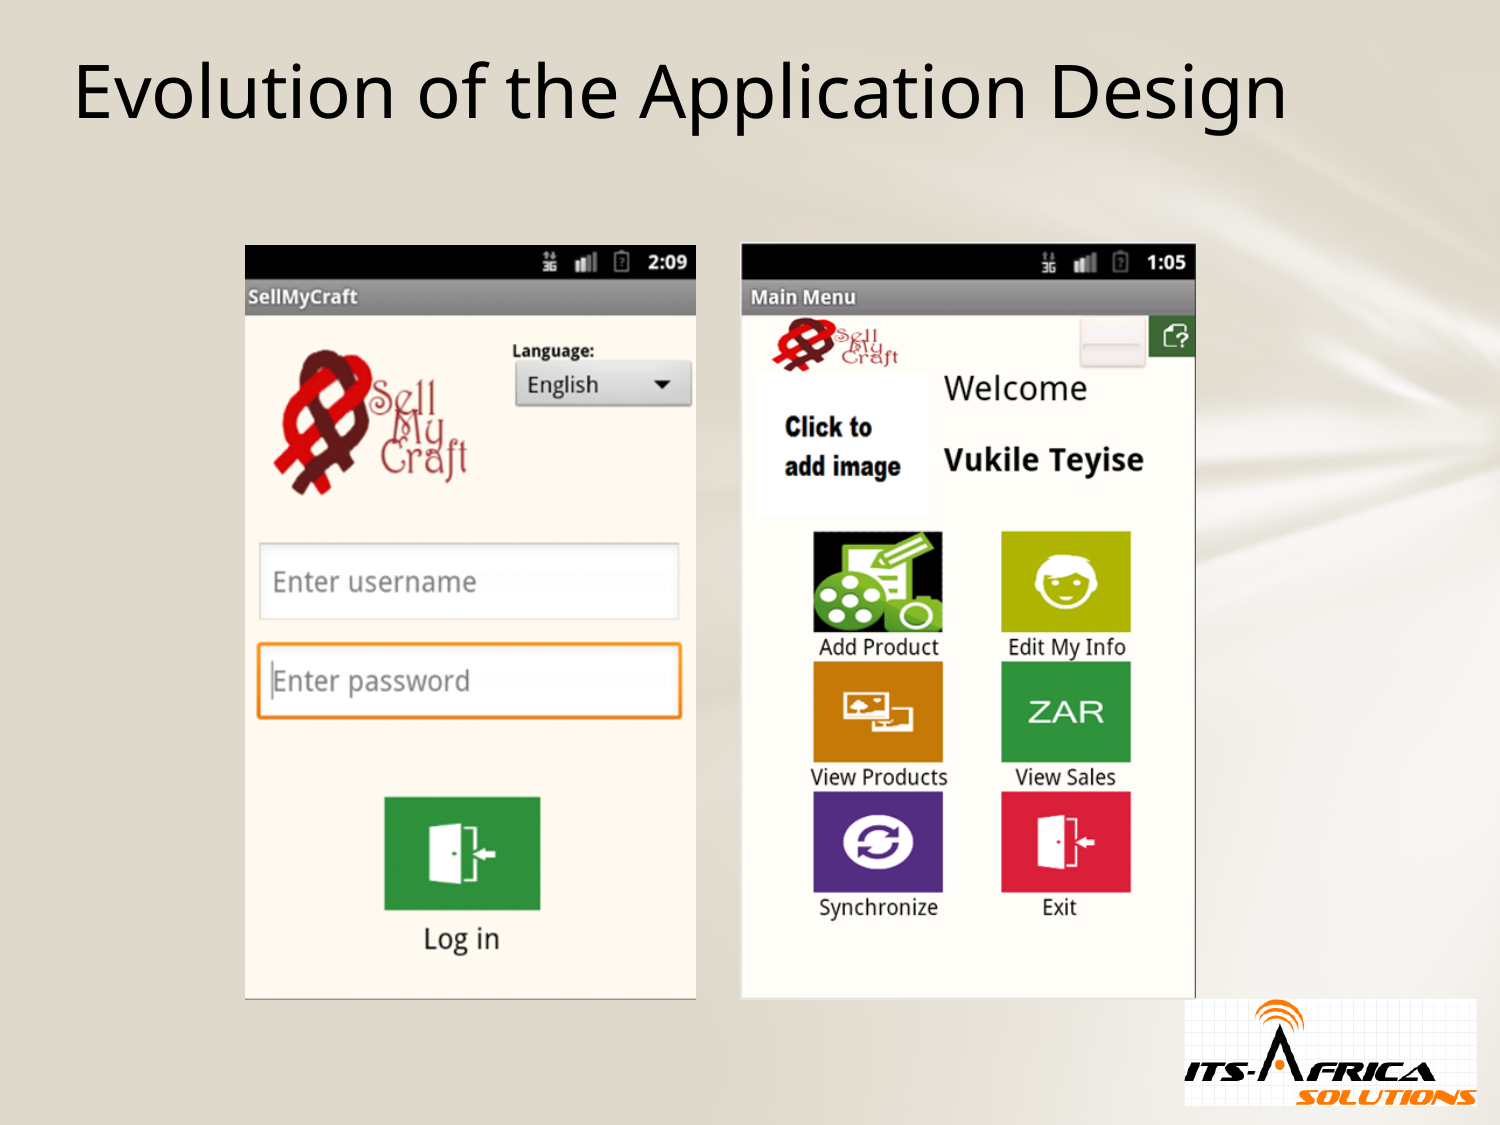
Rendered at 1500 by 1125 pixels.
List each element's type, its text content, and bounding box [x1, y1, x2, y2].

picture [244, 245, 696, 1000]
text_box [1184, 999, 1477, 1106]
picture [740, 242, 1196, 1000]
title Evolution of the Application Design [57, 37, 1318, 213]
